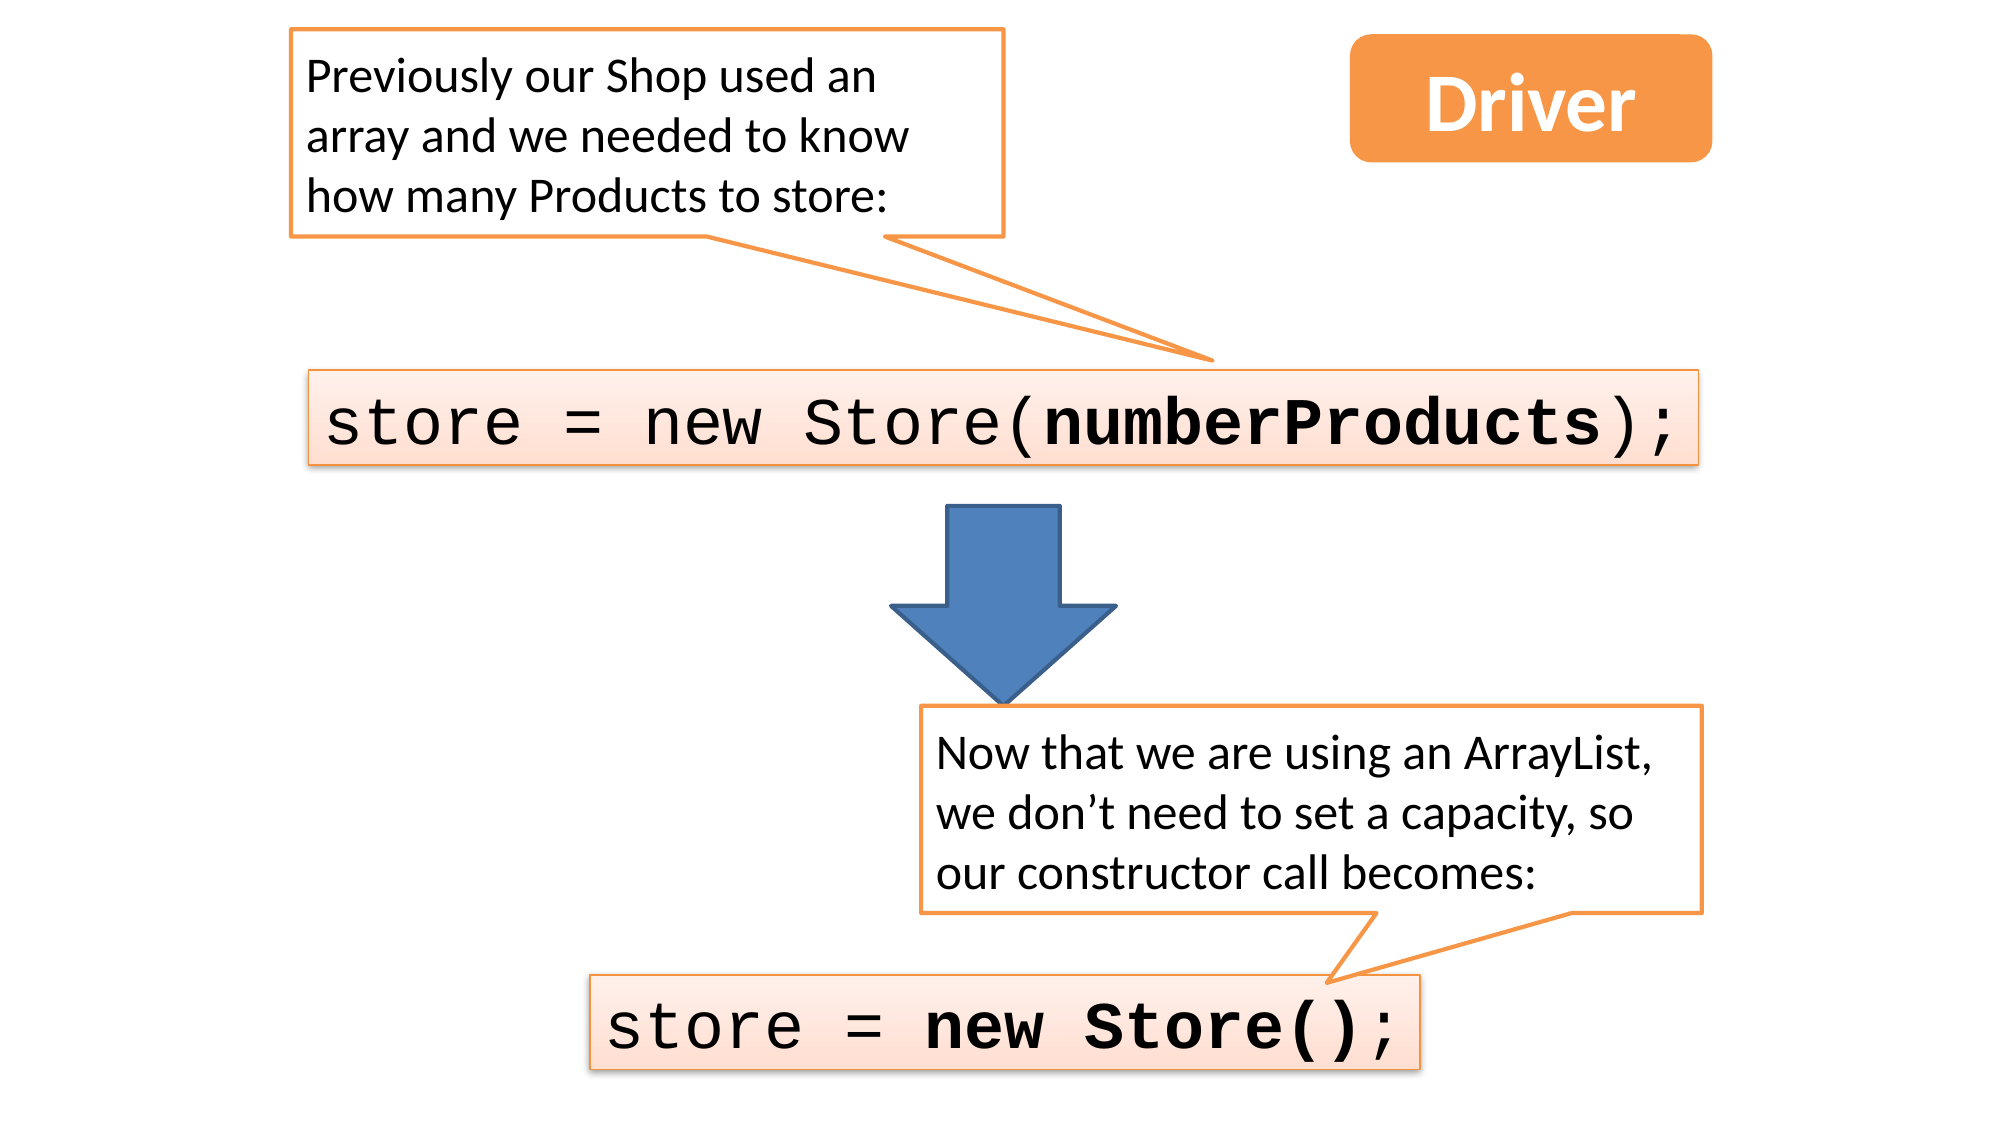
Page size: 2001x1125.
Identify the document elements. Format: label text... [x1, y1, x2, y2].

text_box [889, 503, 1118, 703]
text_box store = new Store(); [589, 974, 1421, 1070]
text_box Now that we are using an ArrayList, we don’t need to set a capacity, so our constructor call becomes: [919, 703, 1704, 985]
text_box Driver [1347, 32, 1715, 165]
text_box store = new Store(numberProducts); [308, 369, 1699, 466]
text_box Previously our Shop used an array and we needed to know how many Products to store: [288, 27, 1215, 363]
